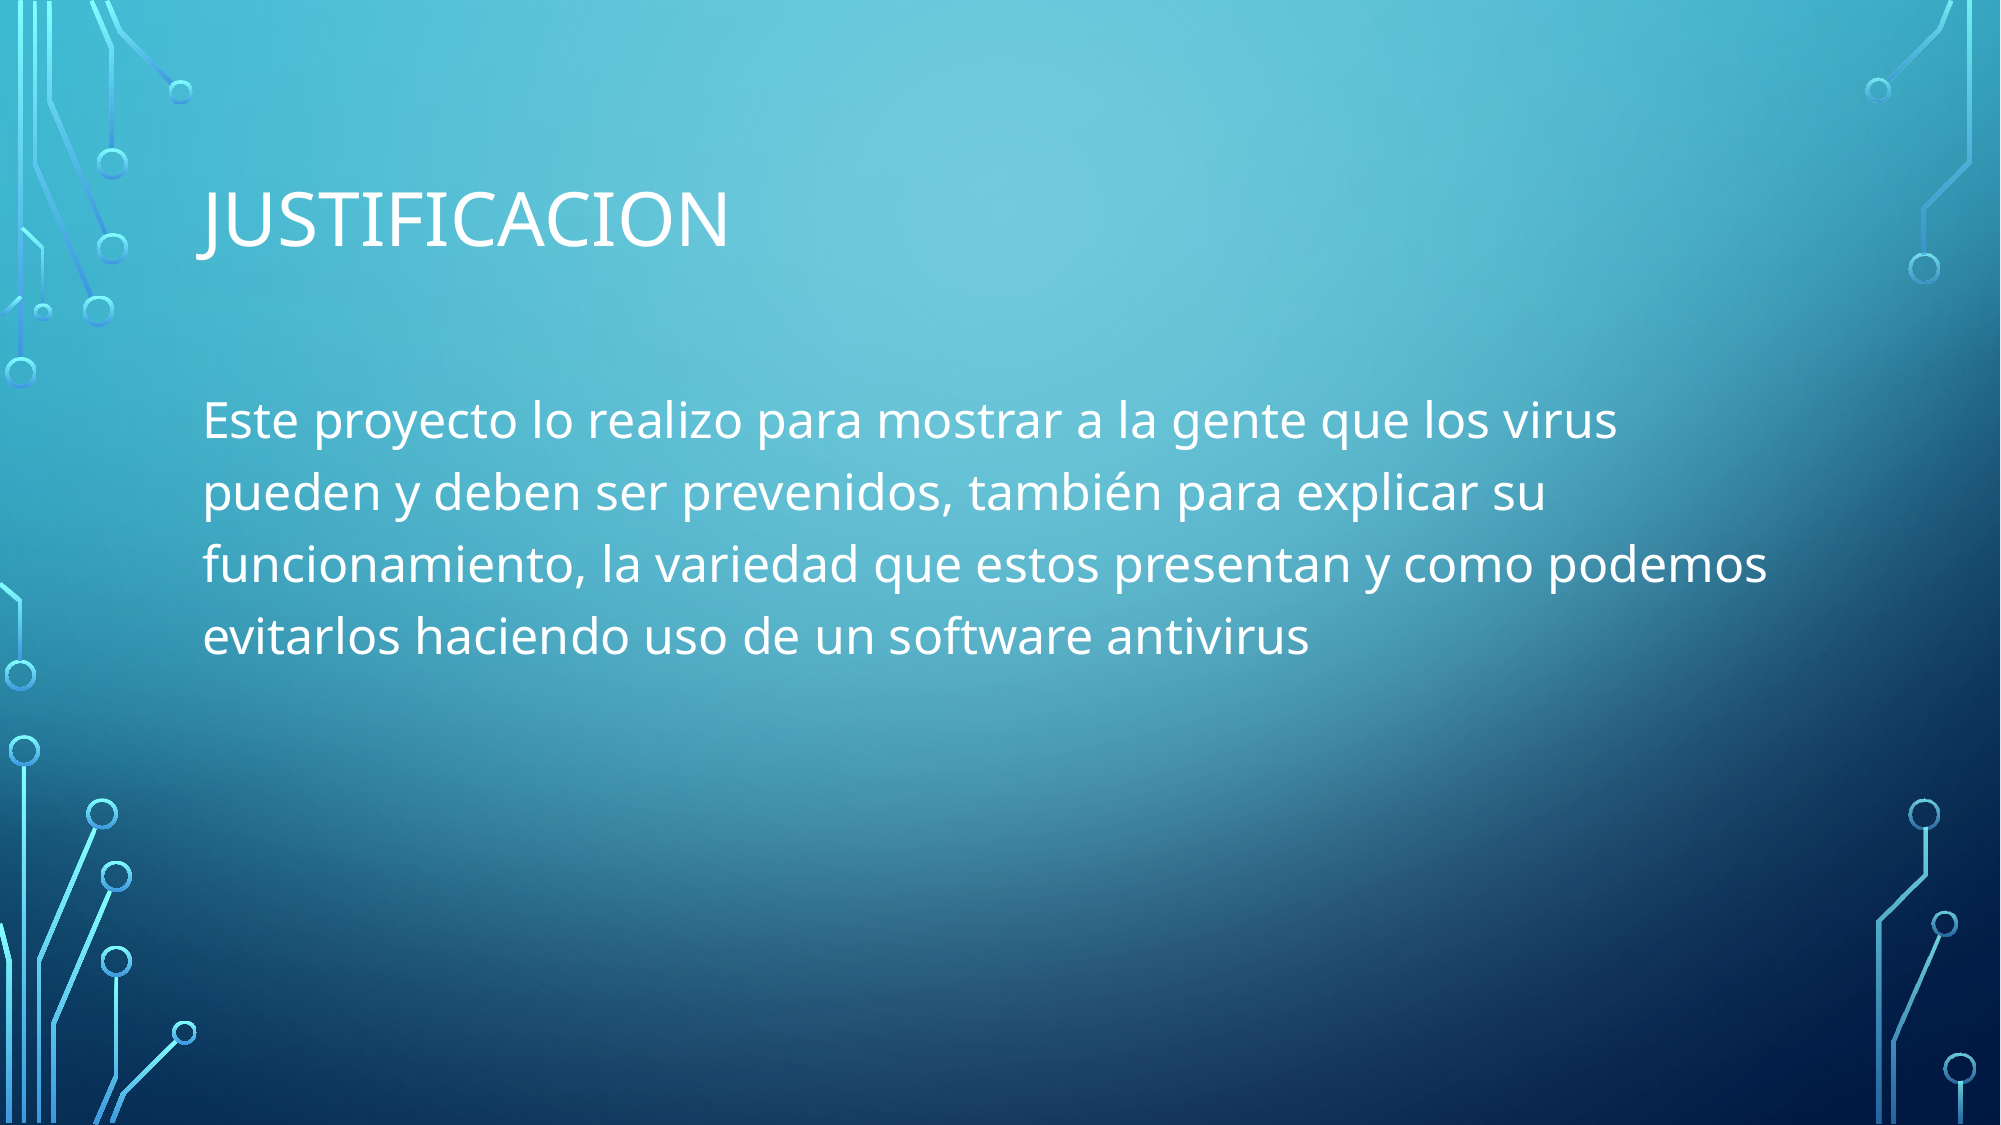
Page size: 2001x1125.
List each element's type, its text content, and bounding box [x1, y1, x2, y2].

list Este proyecto lo realizo para mostrar a la gente que los virus pueden y deben ser prevenidos, también para explicar su funcionamiento, la variedad que estos presentan y como podemos evitarlos haciendo uso de un software antivirus [187, 369, 1813, 950]
title justificacion [187, 101, 1813, 344]
